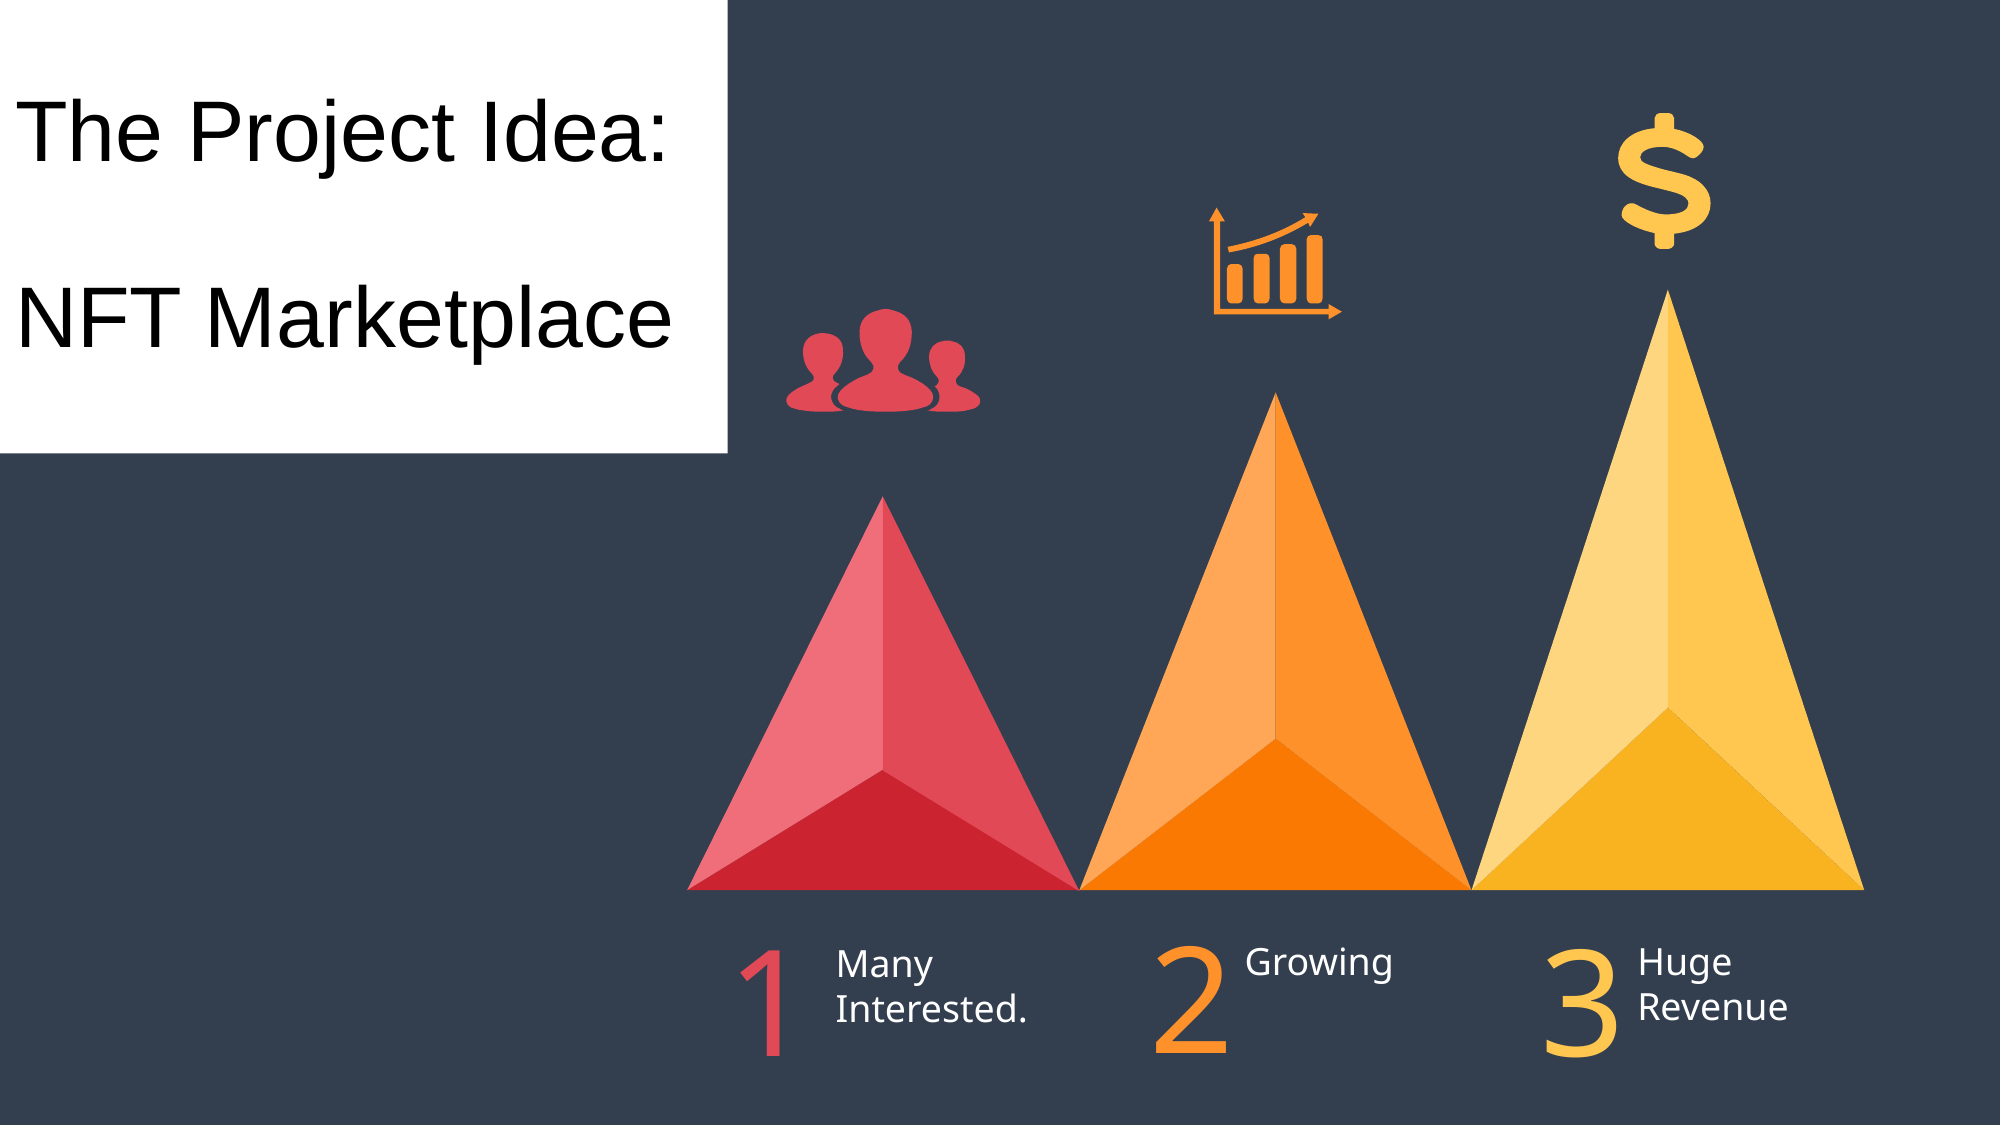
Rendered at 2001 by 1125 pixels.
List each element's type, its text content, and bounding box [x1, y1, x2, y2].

text_box [786, 333, 844, 412]
text_box [1209, 207, 1342, 320]
text_box [1618, 113, 1711, 249]
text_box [687, 495, 1080, 892]
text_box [1471, 289, 1865, 891]
text_box [927, 340, 981, 412]
title The Project Idea: NFT Marketplace [0, 0, 728, 454]
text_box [1149, 905, 1430, 1086]
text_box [1079, 392, 1472, 891]
text_box [837, 308, 934, 412]
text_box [1540, 908, 1823, 1089]
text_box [727, 908, 1053, 1089]
